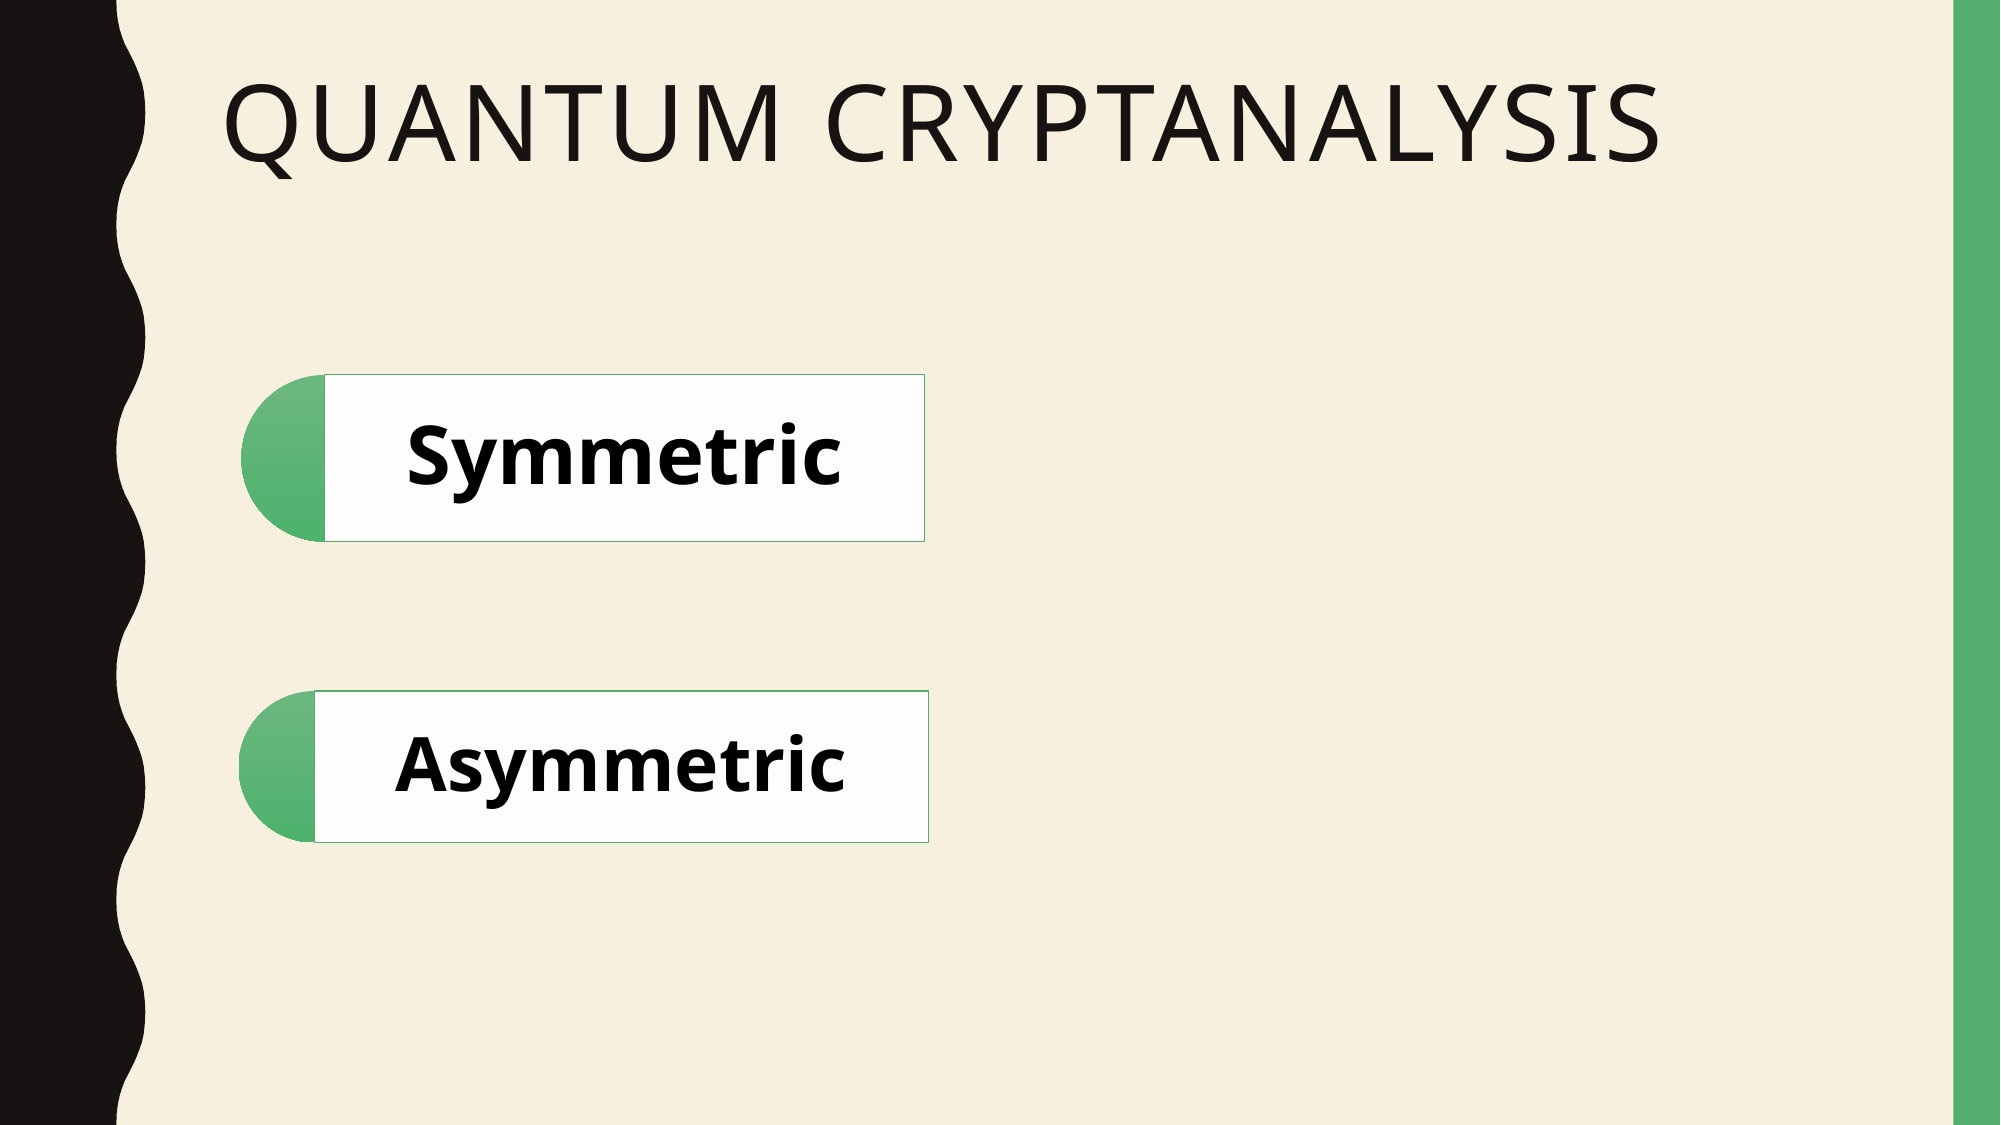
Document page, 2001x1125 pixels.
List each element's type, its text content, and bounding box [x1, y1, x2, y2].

text_box [238, 675, 1434, 841]
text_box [238, 690, 929, 843]
title Quantum cryptanalysis [205, 62, 1875, 308]
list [241, 374, 925, 542]
